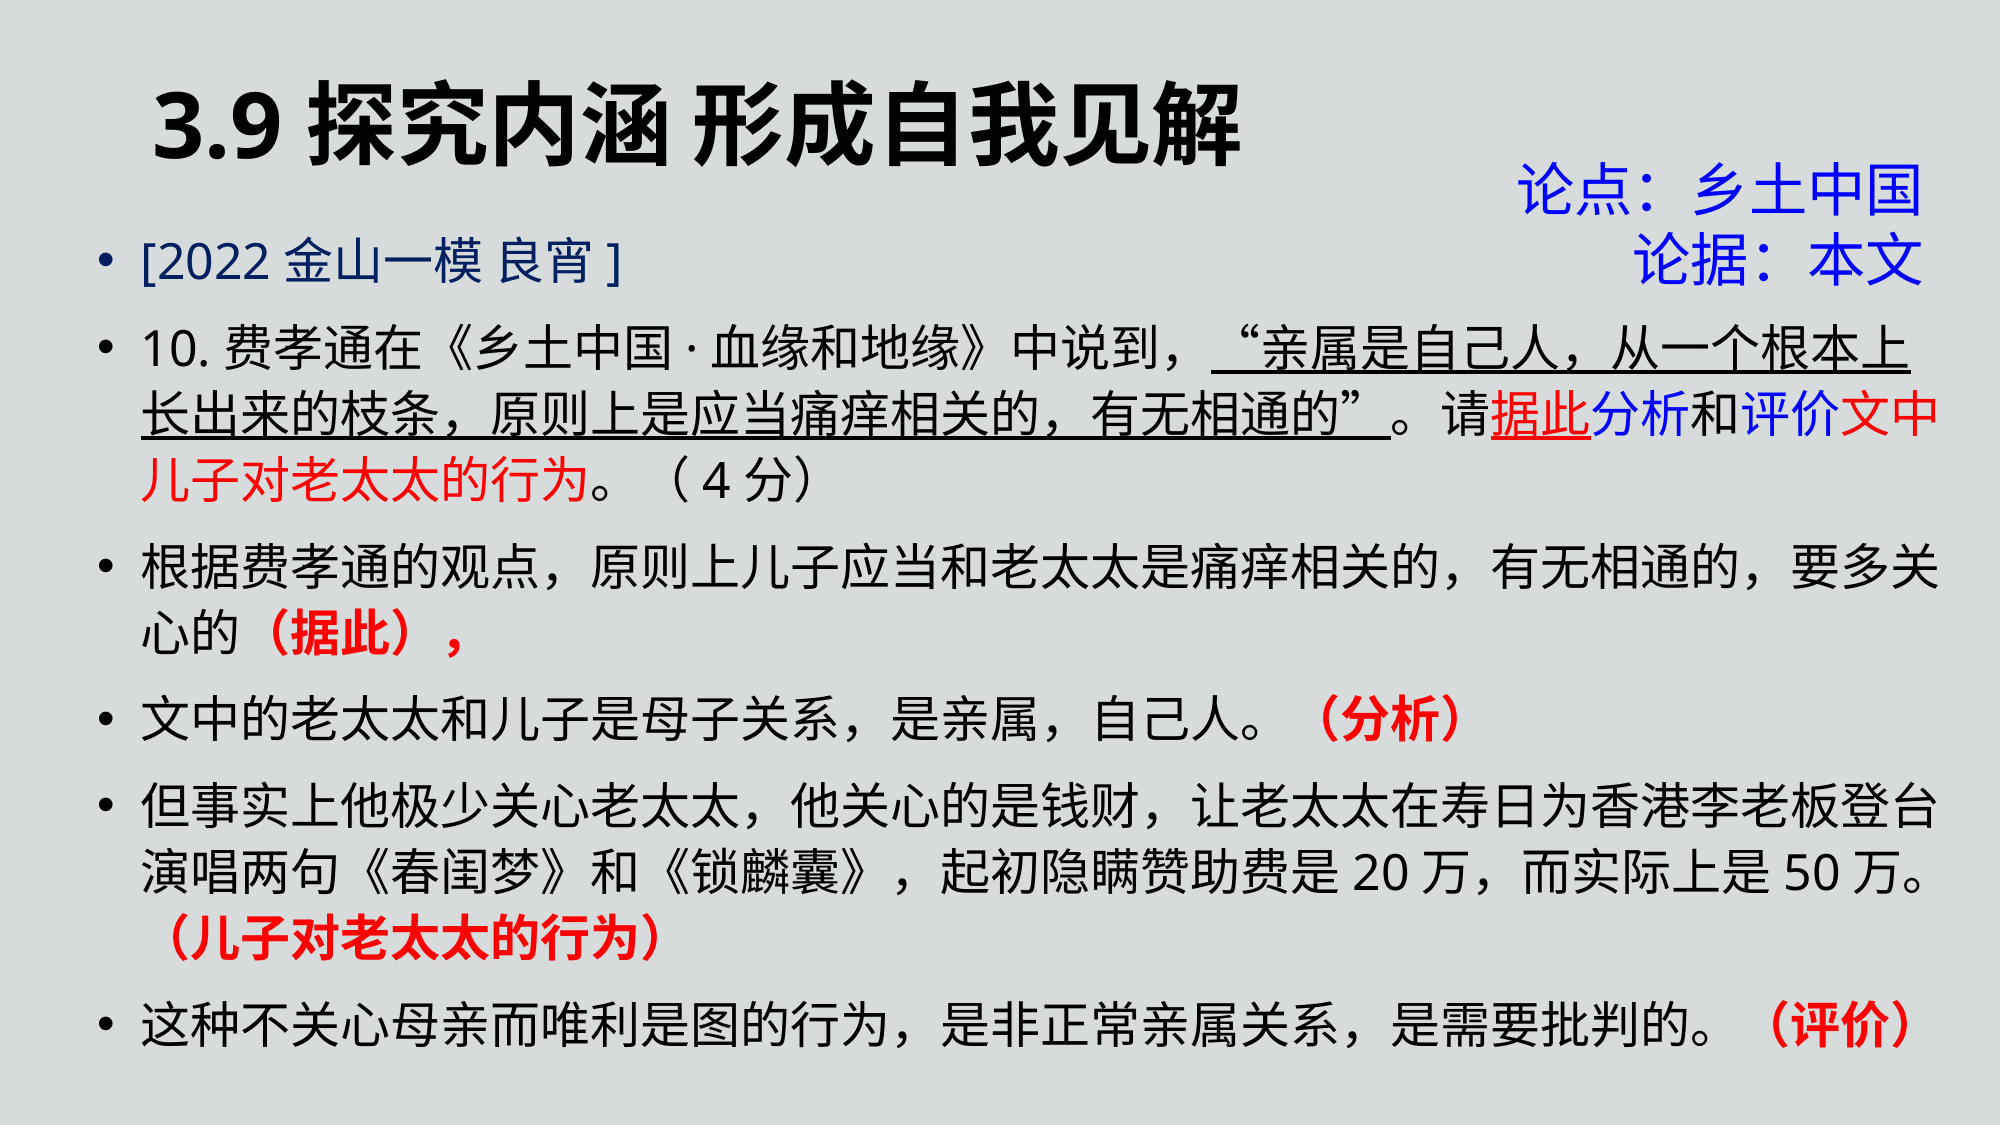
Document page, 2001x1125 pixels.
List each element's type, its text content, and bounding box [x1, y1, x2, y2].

text_box 3.9探究内涵 形成自我见解 [137, 59, 1863, 278]
text_box [2022金山一模 良宵] 10.费孝通在《乡土中国·血缘和地缘》中说到，“亲属是自己人，从一个根本上长出来的枝条，原则上是应当痛痒相关的，有无相通的”。请据此分析和评价文中儿子对老太太的行为。（4分） 根据费孝通的观点，原则上儿子应当和老太太是痛痒相关的，有无相通的，要多关心的（据此）， 文中的老太太和儿子是母子关系，是亲属，自己人。（分析） 但事实上他极少关心老太太，他关心的是钱财，让老太太在寿日为香港李老板登台演唱两句《春闺梦》和《锁麟囊》，起初隐瞒赞助费是20万，而实际上是50万。（儿子对老太太的行为） 这种不关心母亲而唯利是图的行为，是非正常亲属关系，是需要批判的。（评价） [82, 216, 1971, 1066]
text_box 论点：乡土中国 论据：本文 [1462, 145, 1939, 363]
